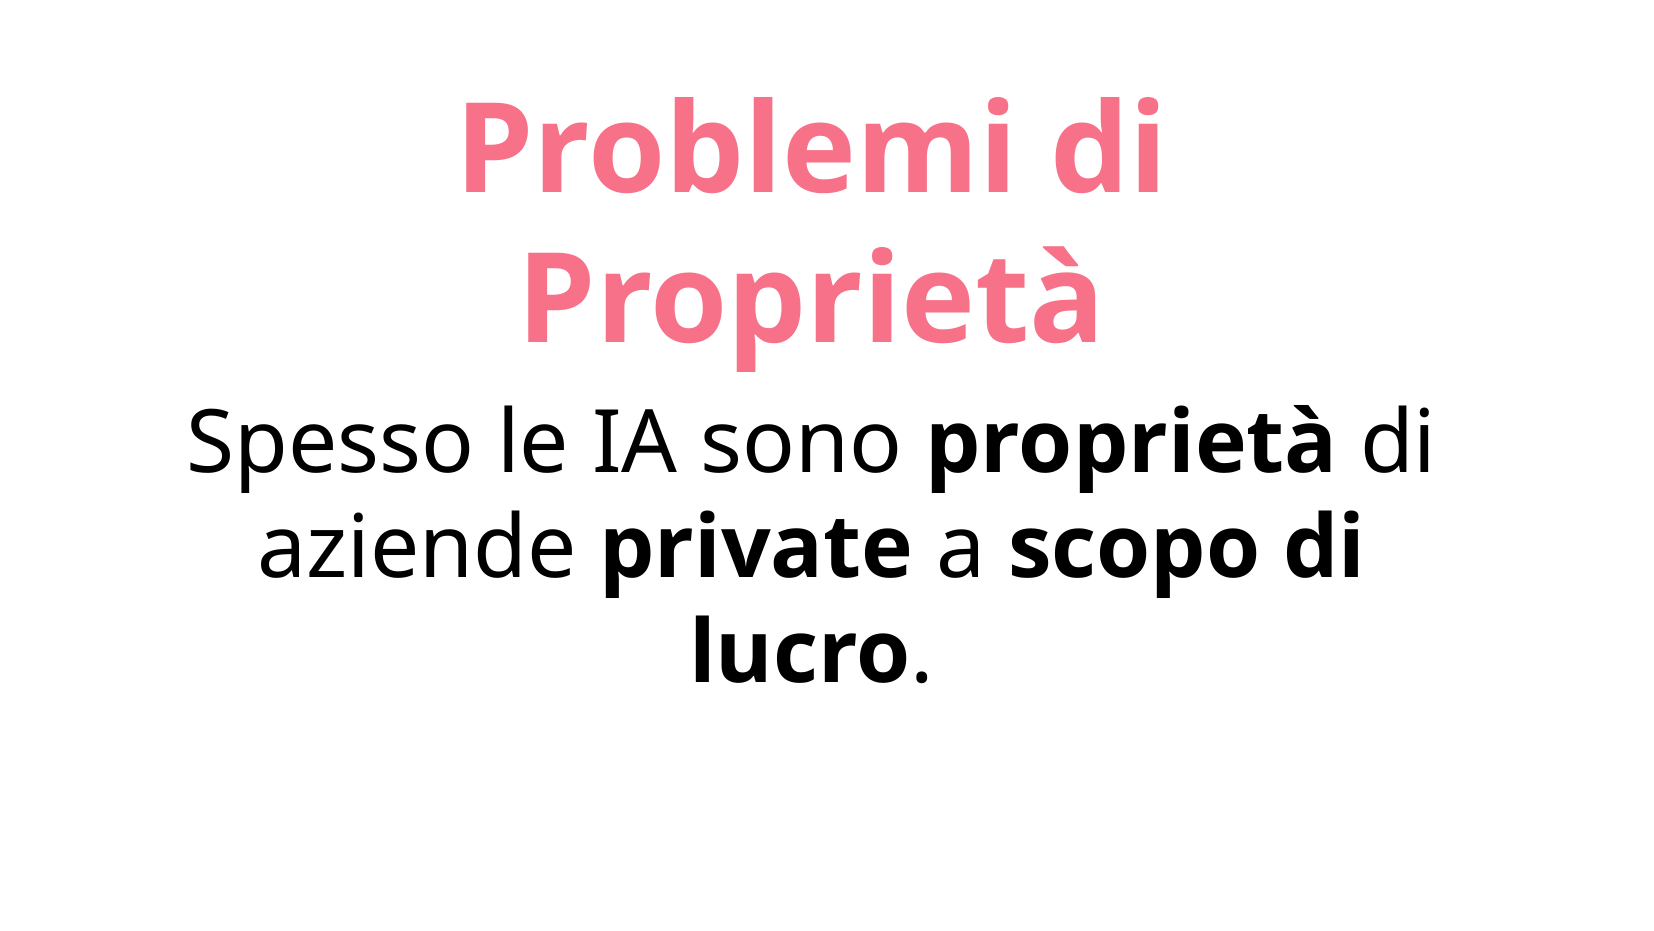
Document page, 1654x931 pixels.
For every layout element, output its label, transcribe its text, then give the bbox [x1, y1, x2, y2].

text_box Spesso le IA sono proprietà di aziende private a scopo di lucro. [147, 465, 1476, 620]
text_box Problemi di Proprietà [147, 140, 1476, 295]
